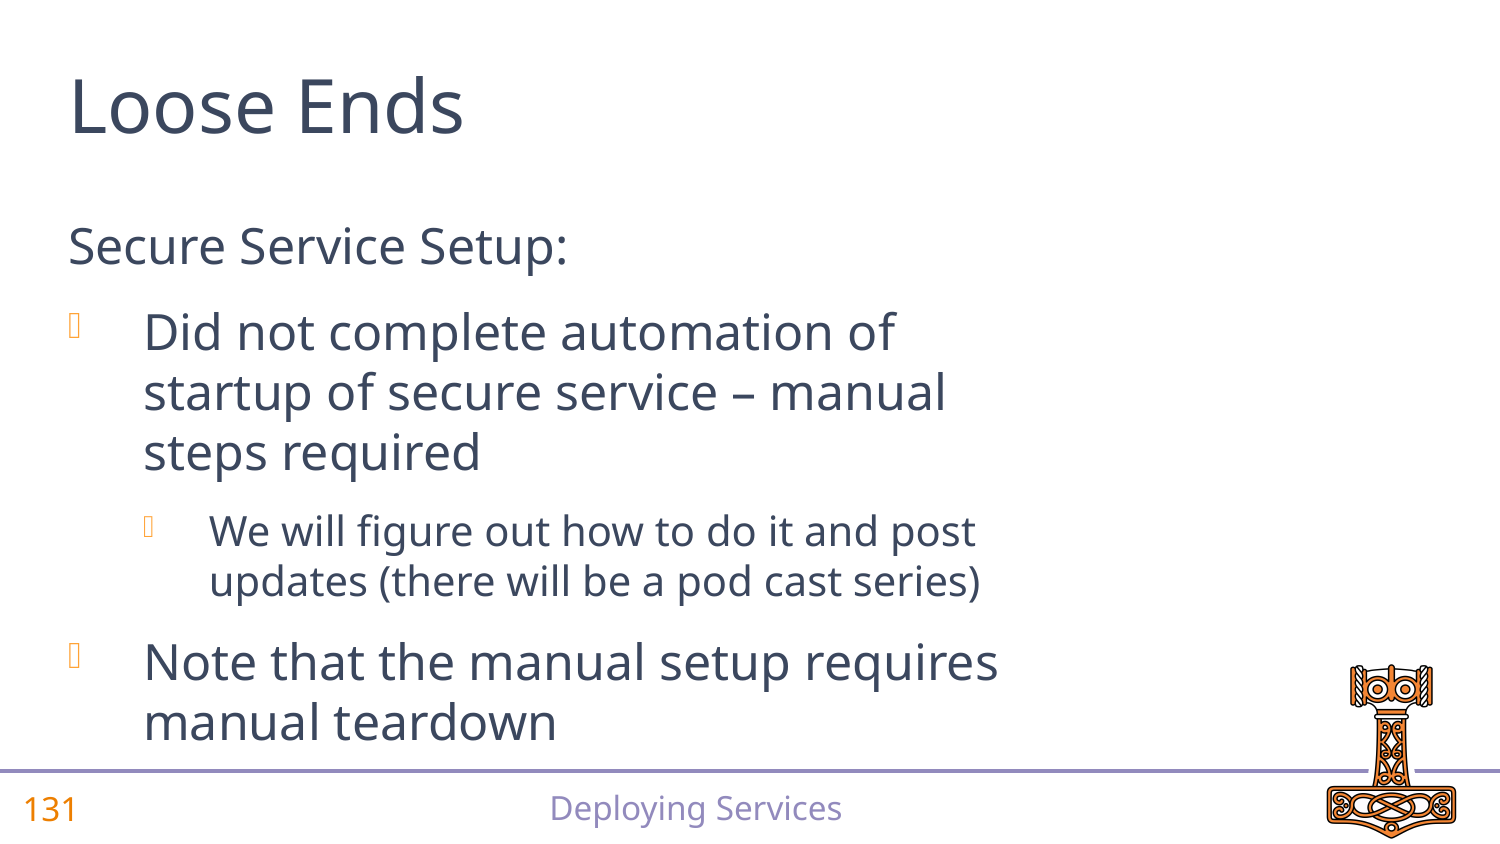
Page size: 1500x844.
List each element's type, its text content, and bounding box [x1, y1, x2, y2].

picture [1320, 655, 1461, 844]
title Loose Ends [53, 43, 1203, 157]
list Secure Service Setup: Did not complete automation of startup of secure service – manual steps required We will figure out how to do it and post updates (there will be a pod cast series) Note that the manual setup requires manual teardown [53, 207, 1053, 740]
